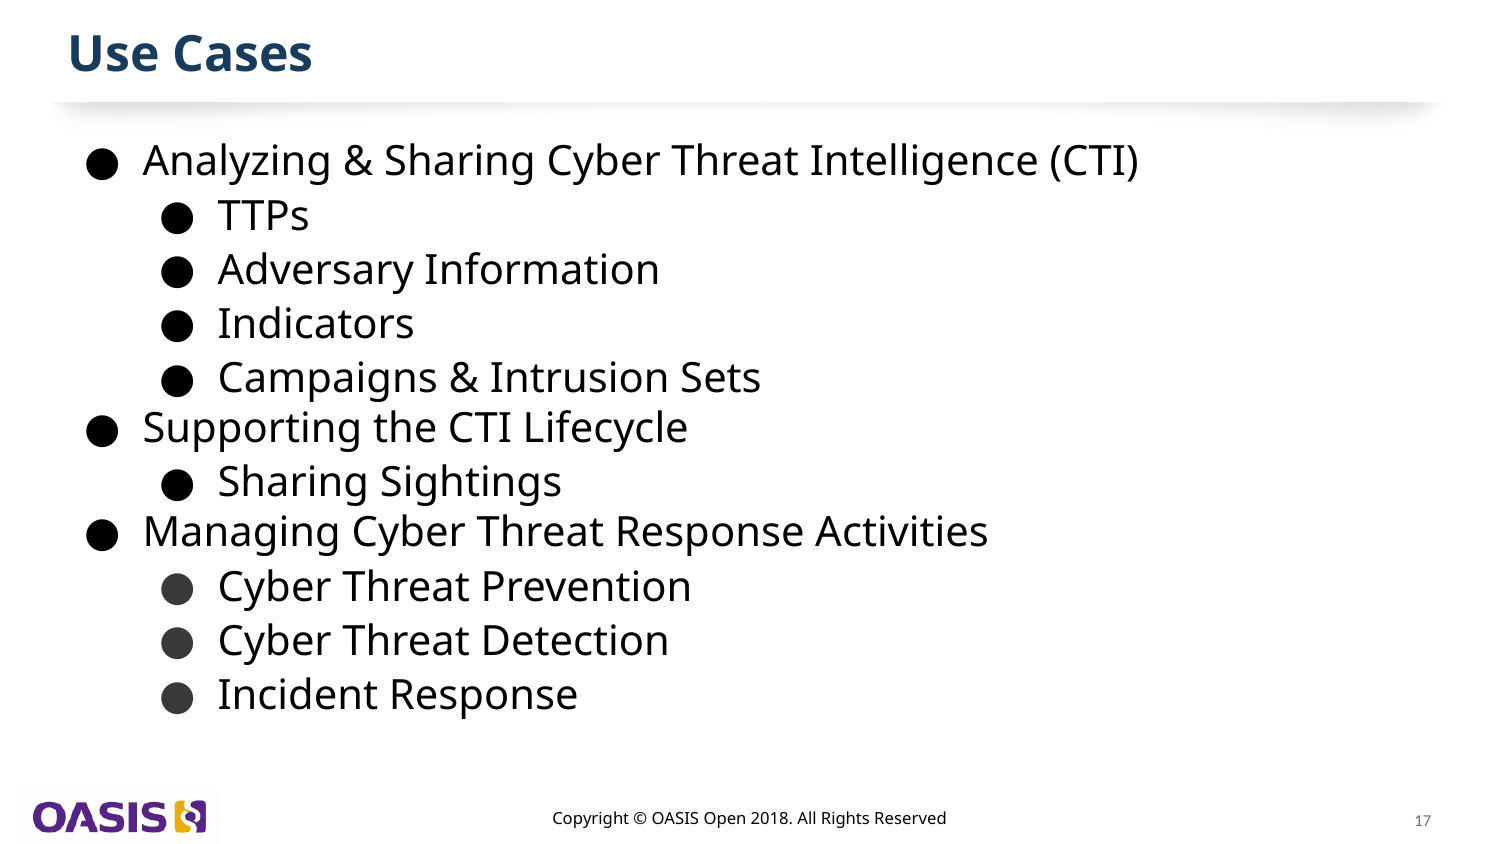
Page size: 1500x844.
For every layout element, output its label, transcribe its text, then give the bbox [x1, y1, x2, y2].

list Analyzing & Sharing Cyber Threat Intelligence (CTI) TTPs Adversary Information Indicators Campaigns & Intrusion Sets Supporting the CTI Lifecycle Sharing Sightings Managing Cyber Threat Response Activities Cyber Threat Prevention Cyber Threat Detection Incident Response [56, 128, 1433, 769]
title Use Cases [56, 8, 1433, 103]
picture [20, 786, 221, 844]
